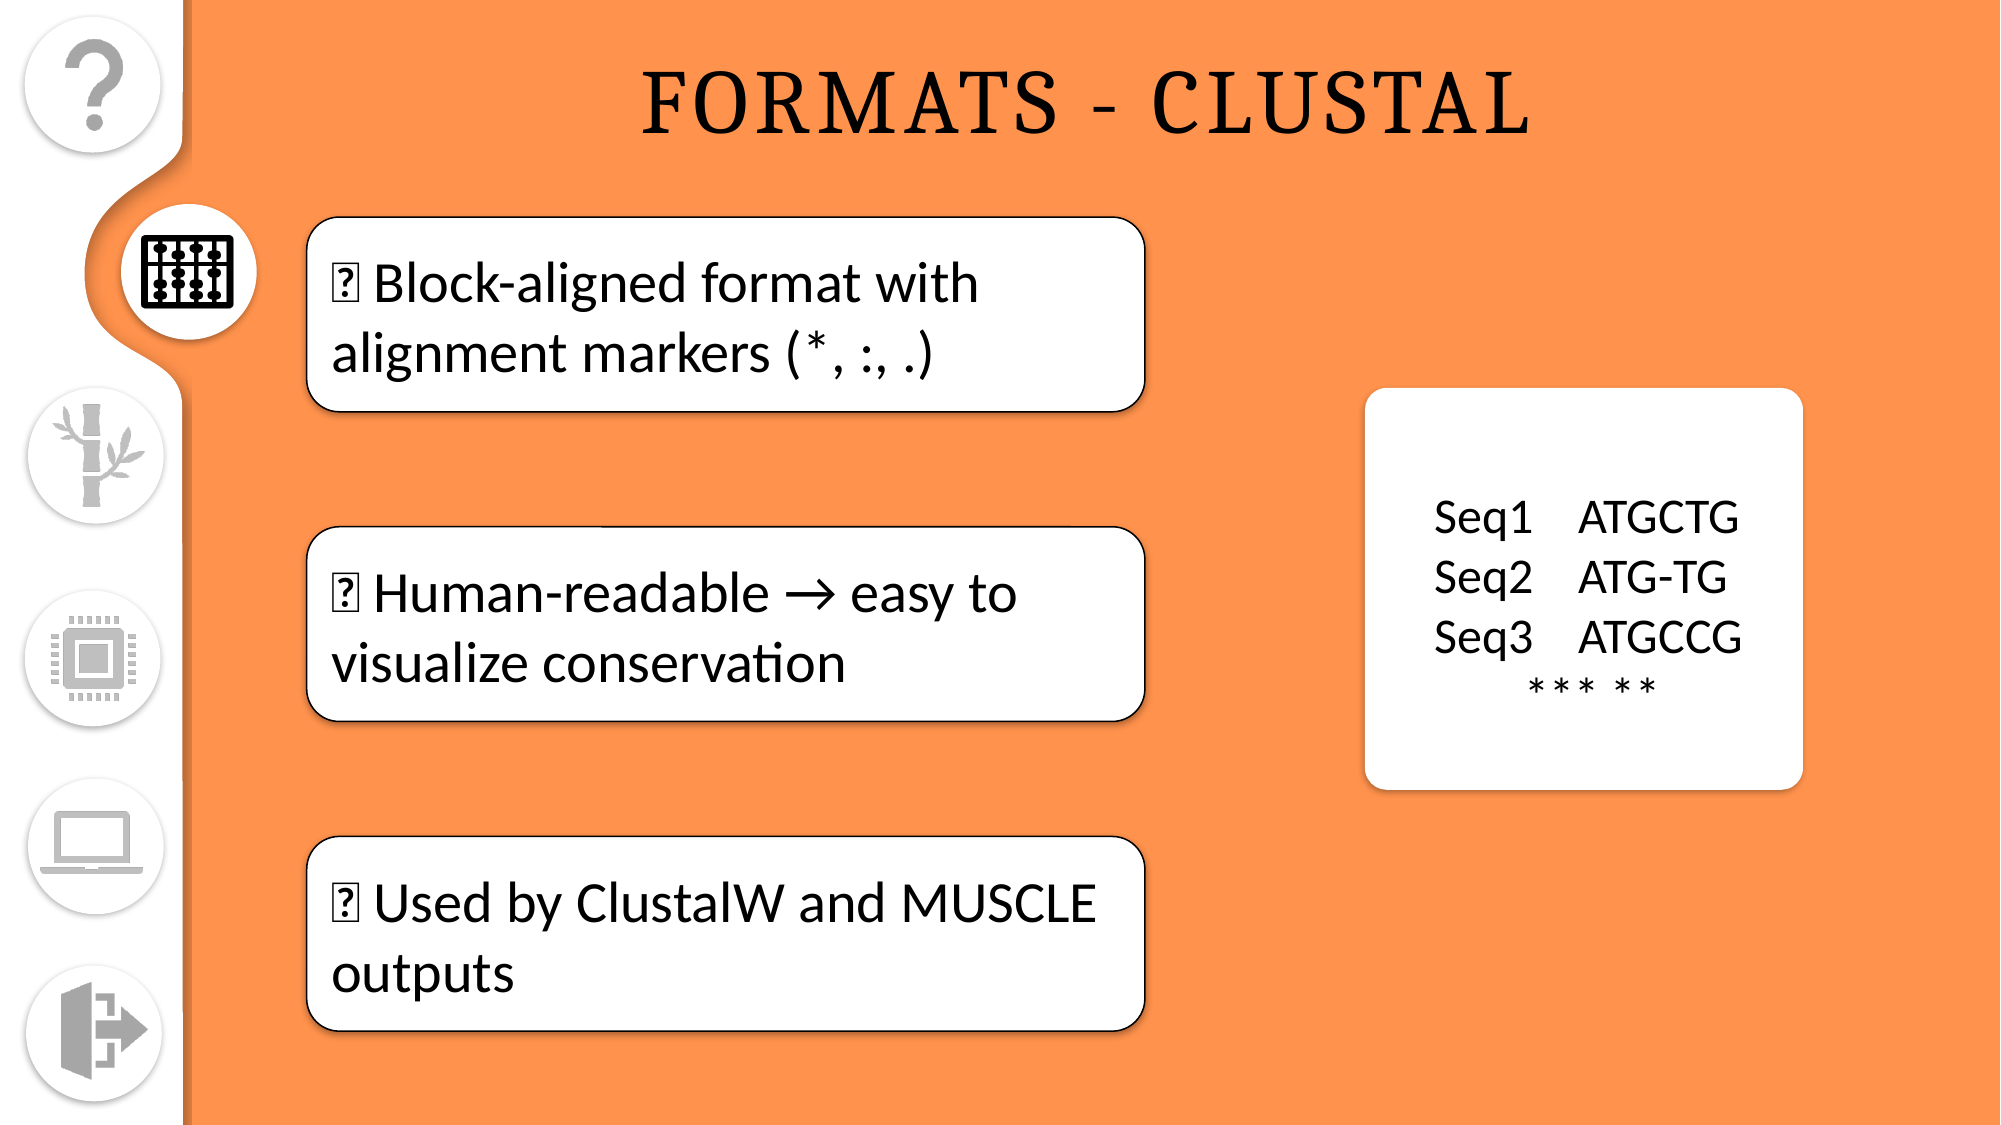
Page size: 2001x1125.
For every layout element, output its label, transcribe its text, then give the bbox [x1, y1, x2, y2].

text_box 👀 Human-readable → easy to visualize conservation [305, 525, 1146, 723]
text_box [27, 387, 164, 524]
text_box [25, 965, 163, 1102]
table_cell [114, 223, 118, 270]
text_box 📄 Block-aligned format with alignment markers (*, :, .) [305, 216, 1146, 413]
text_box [24, 16, 161, 153]
text_box [1364, 387, 1804, 791]
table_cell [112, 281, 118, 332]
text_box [120, 203, 257, 340]
text_box Seq1 ATGCTG Seq2 ATG-TG Seq3 ATGCCG *** ** [1419, 476, 1834, 732]
text_box Formats - Clustal [185, 3, 1986, 191]
text_box [0, 0, 184, 1125]
text_box 📘 Used by ClustalW and MUSCLE outputs [305, 835, 1146, 1032]
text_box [27, 778, 164, 915]
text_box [24, 590, 161, 727]
